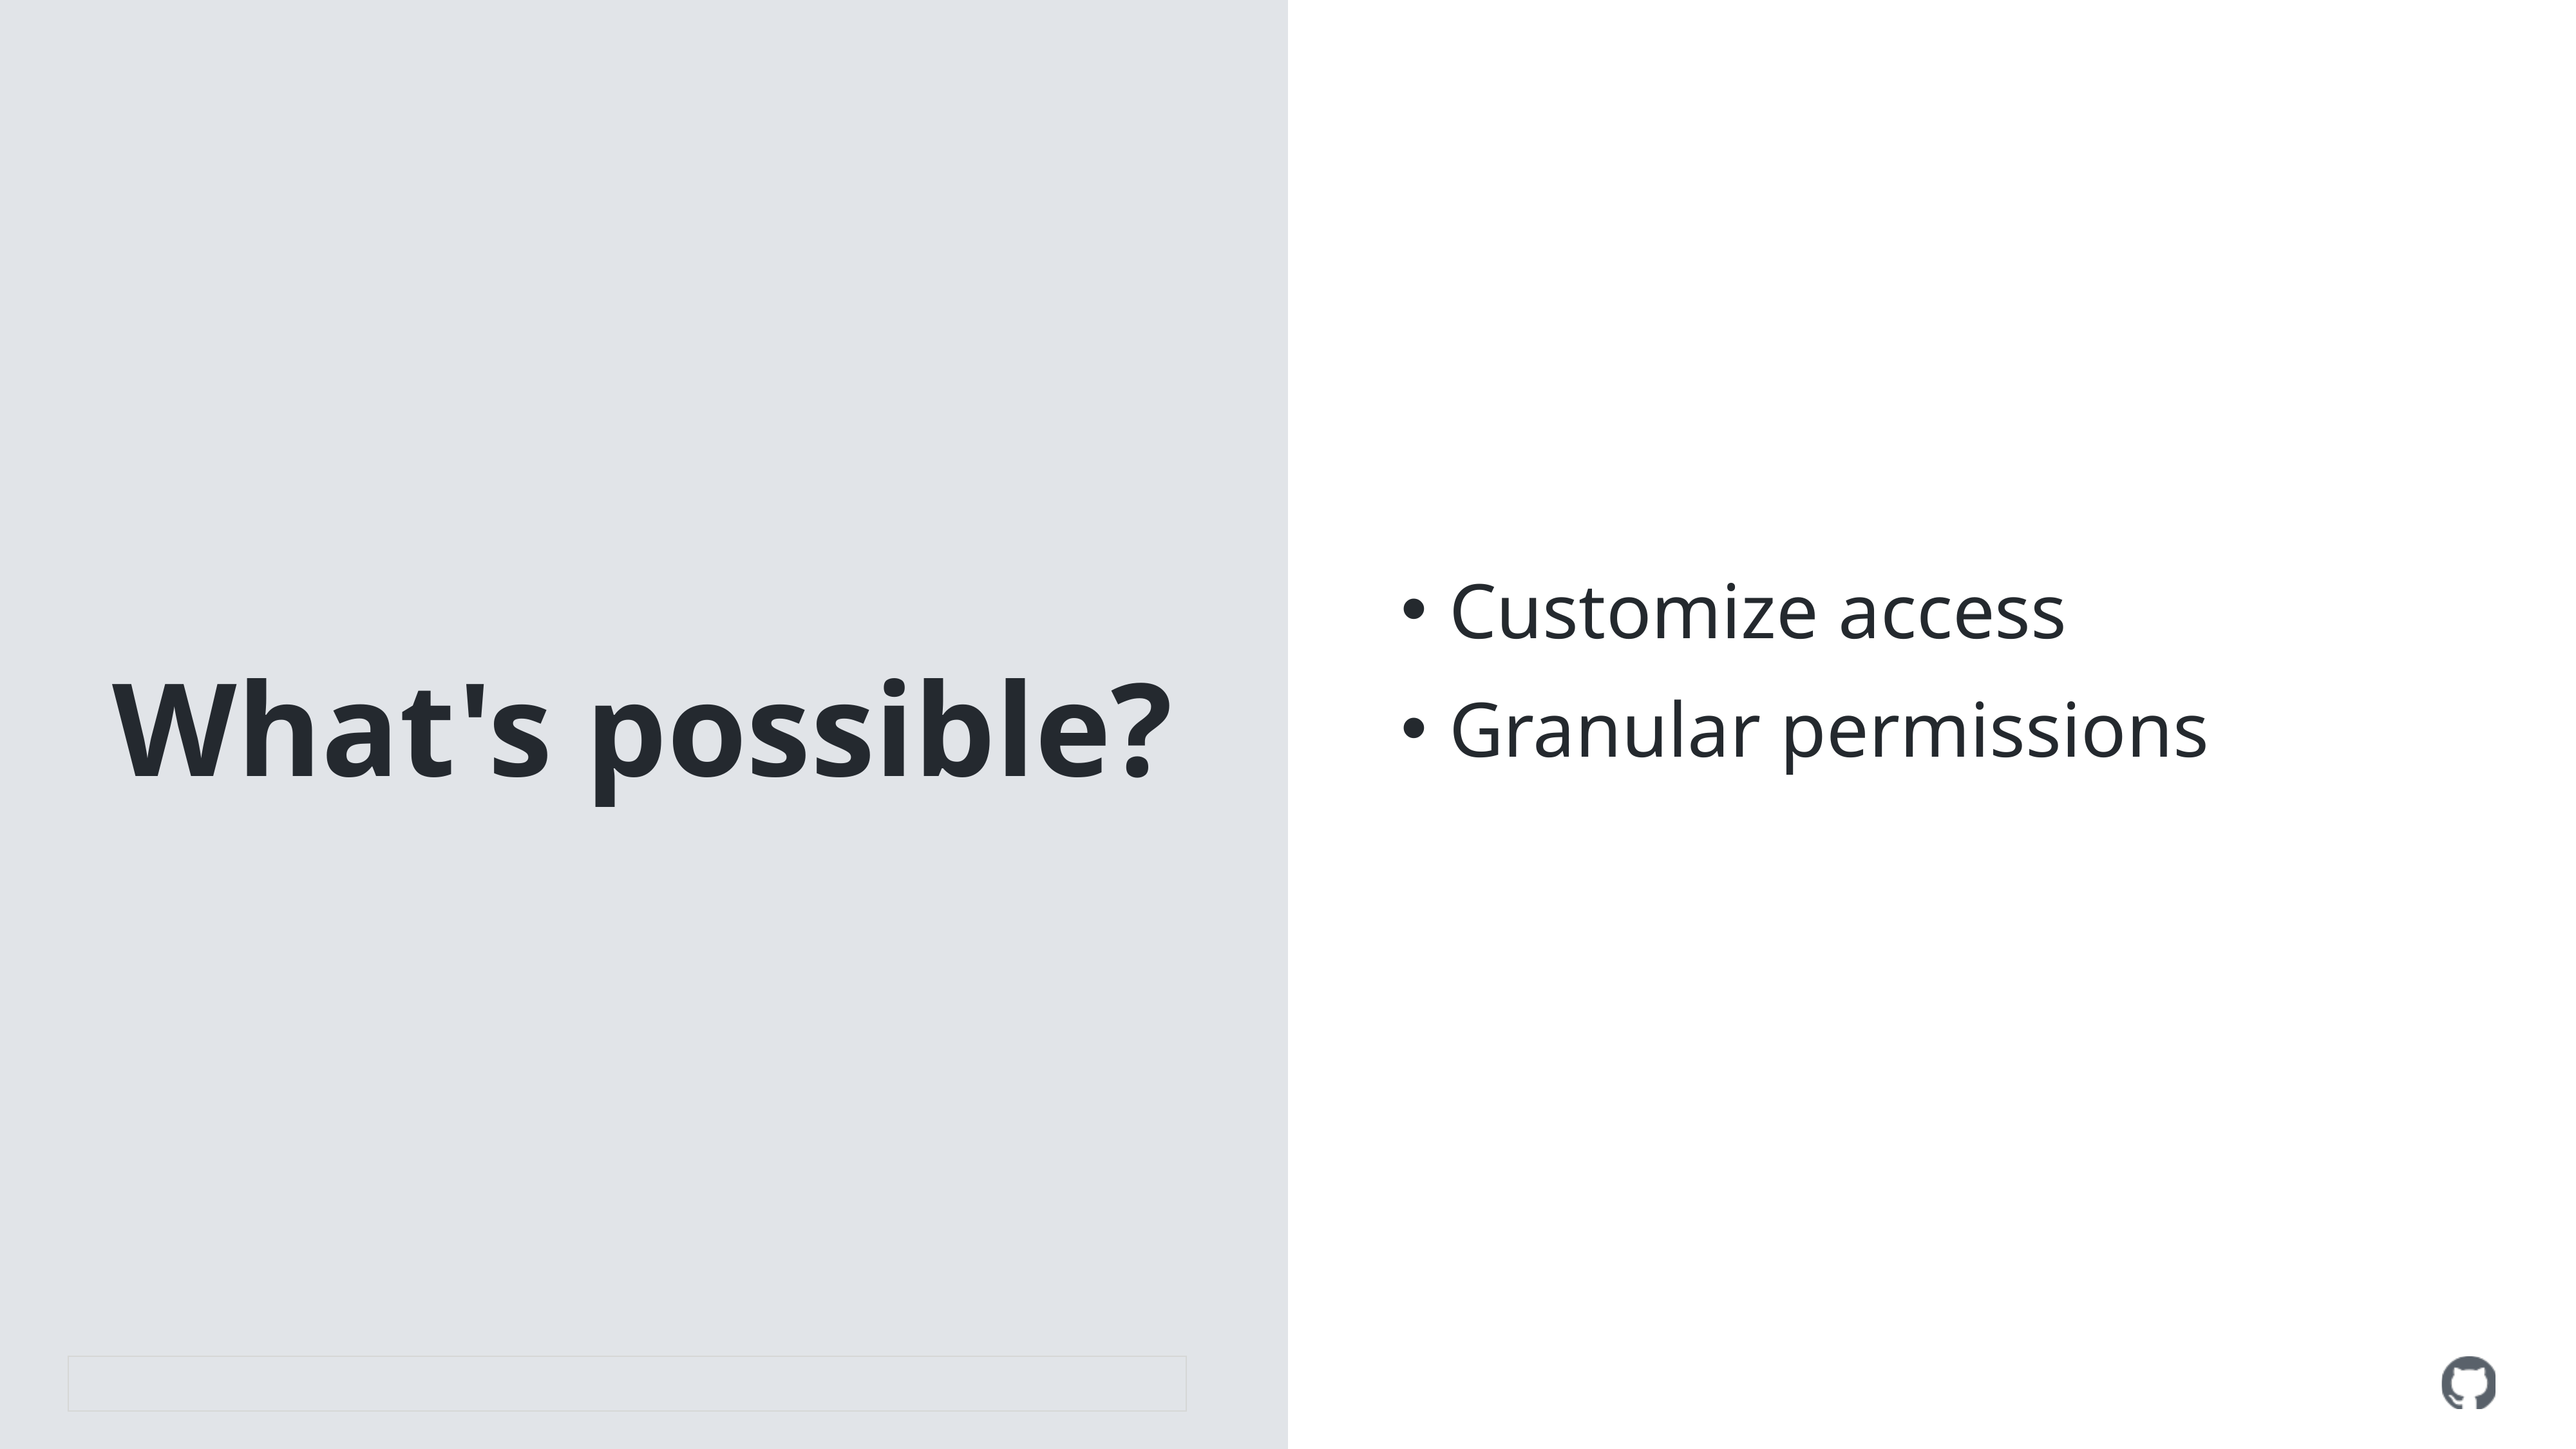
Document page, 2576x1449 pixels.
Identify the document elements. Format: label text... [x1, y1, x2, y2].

title What's possible? [107, 107, 1181, 1342]
list Customize access Granular permissions [1395, 107, 2469, 1342]
